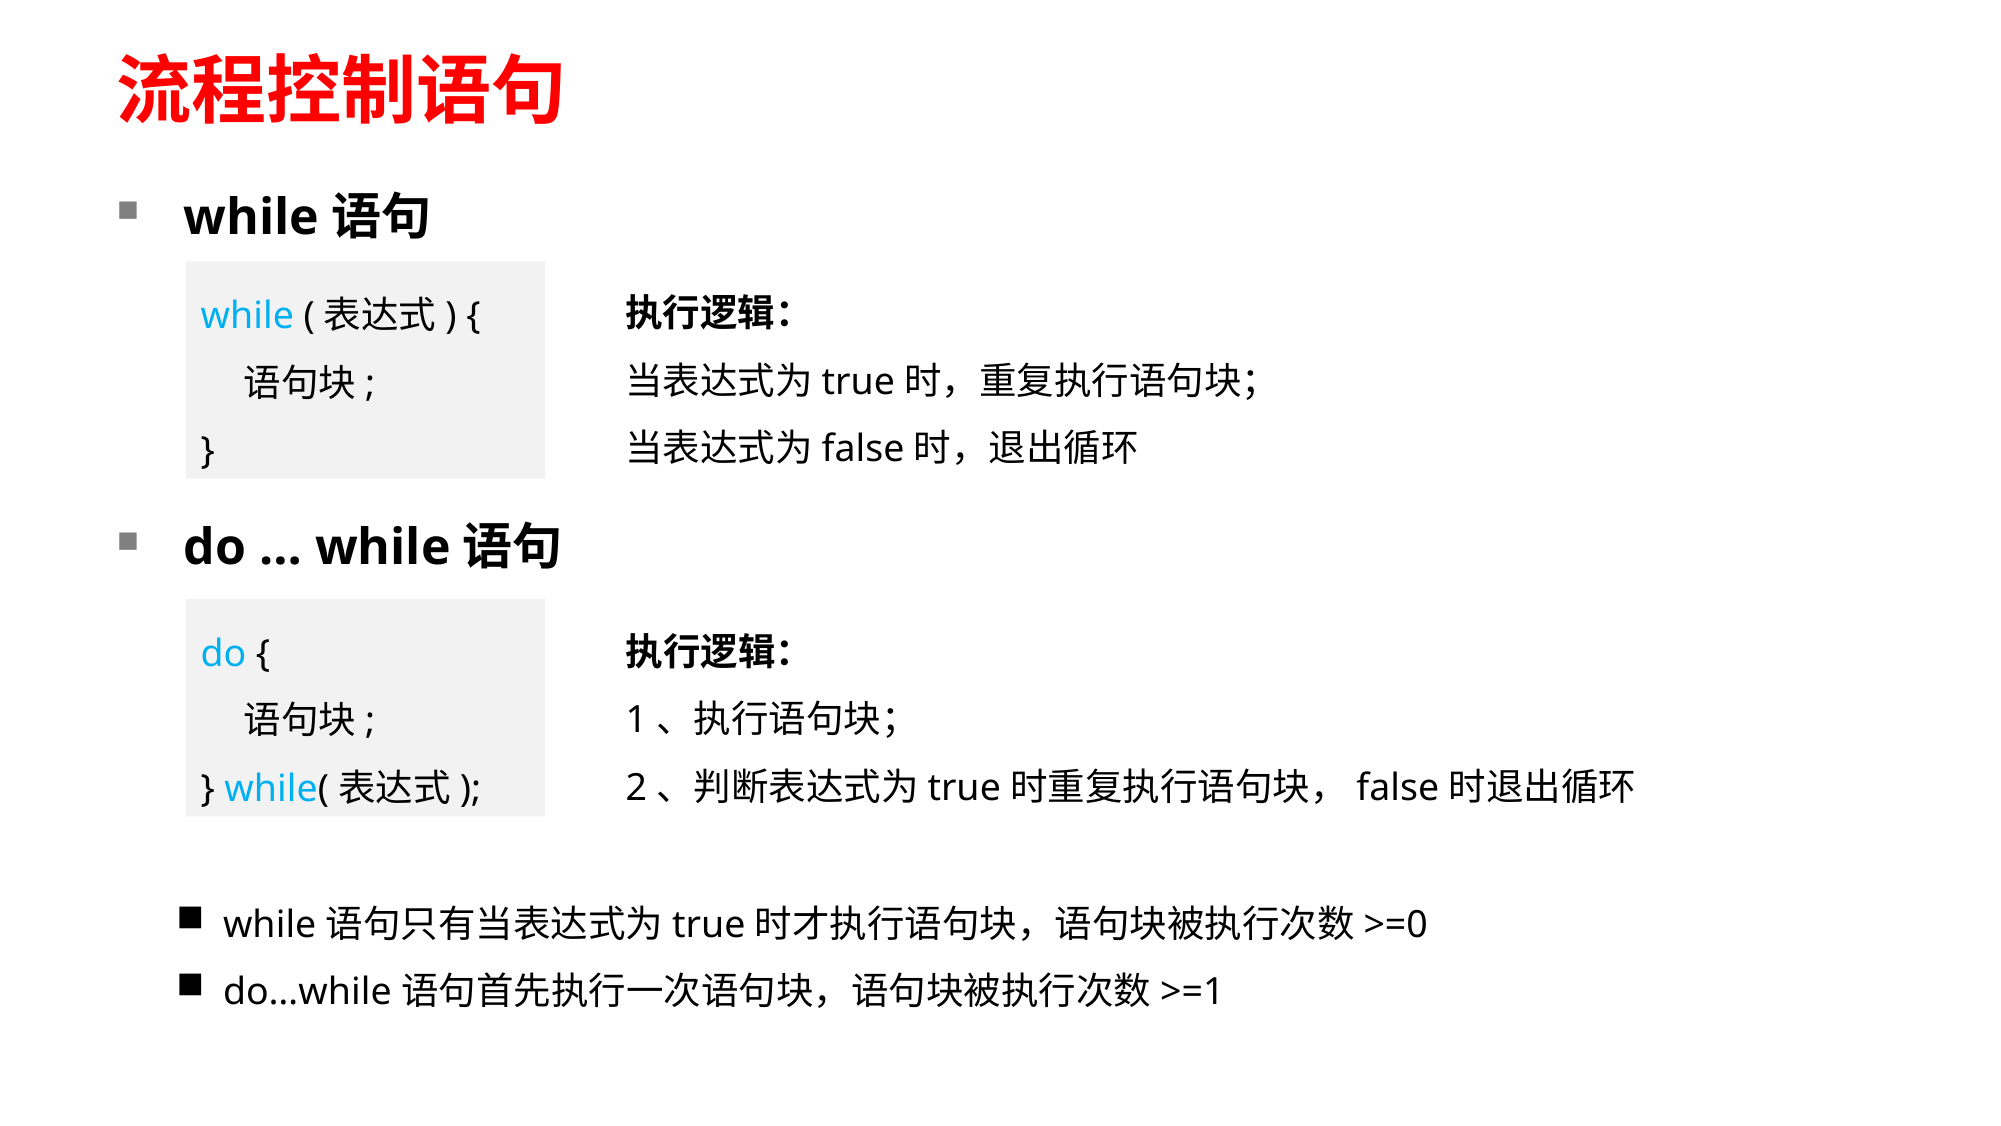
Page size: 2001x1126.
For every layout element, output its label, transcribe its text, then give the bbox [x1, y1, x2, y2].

title 流程控制语句 [96, 42, 1916, 132]
text_box do … while语句 [96, 479, 1916, 587]
text_box while (表达式) { 语句块; } [185, 261, 546, 479]
text_box do { 语句块; } while(表达式); [185, 599, 546, 817]
text_box 执行逻辑： 当表达式为true时，重复执行语句块； 当表达式为false时，退出循环 [610, 259, 1702, 477]
text_box 执行逻辑： 1、执行语句块； 2、判断表达式为true时重复执行语句块，false时退出循环 [610, 598, 1702, 816]
list while语句 [96, 148, 1916, 256]
text_box while语句只有当表达式为true时才执行语句块，语句块被执行次数>=0 do…while语句首先执行一次语句块，语句块被执行次数>=1 [161, 869, 1473, 1020]
